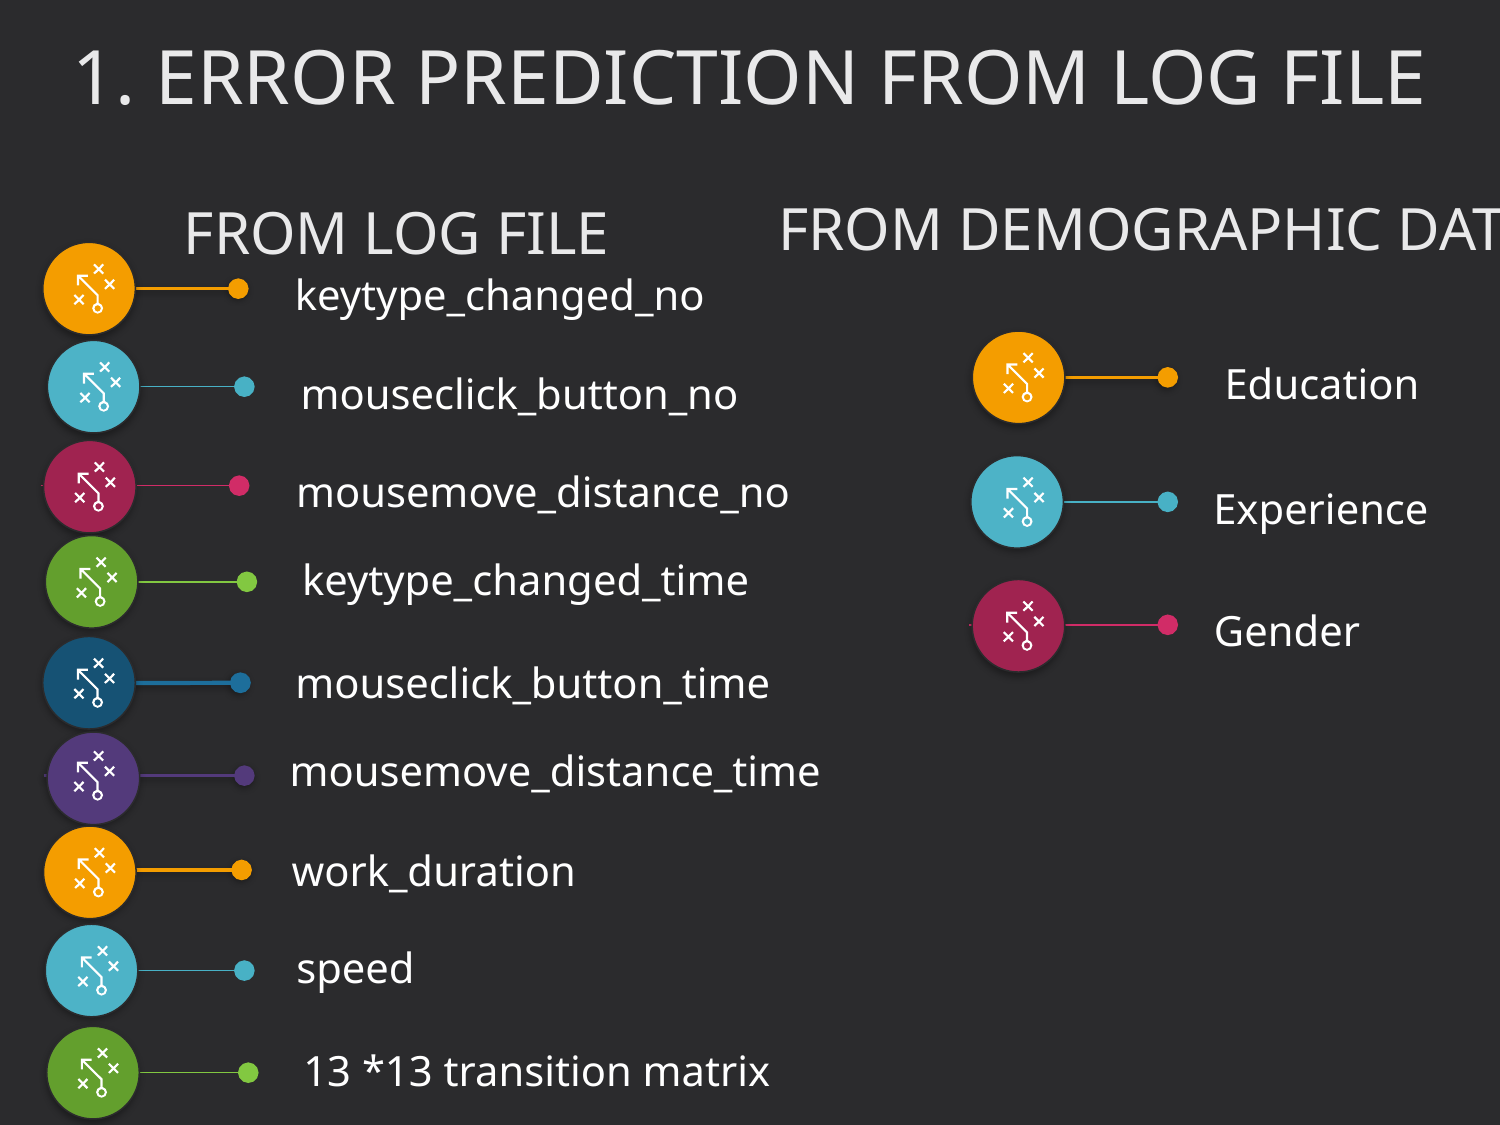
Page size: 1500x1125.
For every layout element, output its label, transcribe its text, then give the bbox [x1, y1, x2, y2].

text_box [46, 339, 141, 434]
text_box [74, 495, 86, 503]
text_box [1021, 385, 1033, 403]
text_box [106, 572, 118, 580]
text_box [93, 657, 104, 669]
text_box [1022, 476, 1034, 488]
text_box [1021, 634, 1033, 651]
text_box [108, 960, 119, 969]
text_box [1003, 511, 1014, 519]
text_box mouseclick_button_time [270, 649, 812, 715]
text_box [104, 673, 115, 681]
text_box [82, 372, 97, 385]
text_box keytype_changed_no [269, 263, 840, 327]
text_box [76, 761, 91, 774]
text_box 1. ERROR PREDICTION FROM LOG FILE [0, 29, 1500, 120]
text_box [77, 858, 90, 869]
text_box [108, 1062, 119, 1071]
text_box [73, 693, 85, 700]
text_box [42, 439, 137, 485]
text_box [92, 878, 104, 898]
text_box [77, 1080, 89, 1089]
text_box [41, 635, 137, 730]
text_box Experience [1198, 475, 1500, 541]
text_box [110, 376, 121, 385]
text_box [98, 394, 110, 412]
text_box mousemove_distance_time [274, 736, 952, 802]
text_box [77, 979, 89, 987]
text_box work_duration [276, 837, 677, 902]
text_box [92, 296, 104, 314]
text_box [99, 361, 111, 373]
text_box [1006, 363, 1021, 376]
text_box mouseclick_button_no [275, 360, 882, 426]
text_box [104, 765, 115, 774]
text_box [1033, 367, 1045, 376]
text_box [1033, 616, 1045, 624]
text_box [92, 783, 104, 801]
text_box [79, 567, 94, 580]
text_box [94, 589, 106, 607]
text_box [41, 266, 137, 336]
text_box [1006, 611, 1021, 624]
text_box [76, 274, 91, 287]
text_box [76, 589, 87, 599]
text_box speed [281, 934, 731, 1000]
text_box [94, 847, 105, 859]
text_box [104, 278, 115, 287]
text_box [97, 945, 108, 957]
text_box [970, 454, 1065, 549]
text_box [46, 1077, 140, 1120]
text_box keytype_changed_time [276, 546, 826, 611]
text_box [1006, 487, 1022, 501]
text_box [1022, 352, 1034, 364]
text_box [43, 494, 137, 534]
text_box [1021, 511, 1033, 527]
text_box mousemove_distance_no [270, 457, 826, 573]
text_box [80, 956, 95, 969]
text_box Gender [1199, 596, 1500, 712]
text_box [97, 1047, 108, 1059]
text_box [76, 668, 91, 681]
text_box [93, 750, 104, 762]
text_box FROM LOG FILE [13, 195, 780, 266]
text_box [96, 979, 108, 996]
text_box [44, 923, 139, 1018]
text_box [73, 296, 85, 305]
text_box [1022, 600, 1034, 612]
text_box [42, 825, 137, 920]
text_box [96, 1080, 108, 1098]
text_box [95, 556, 107, 568]
text_box [1033, 492, 1045, 501]
text_box [971, 578, 1066, 624]
text_box [77, 472, 92, 485]
text_box [1002, 634, 1014, 643]
text_box [74, 878, 86, 889]
text_box [92, 693, 104, 708]
text_box [79, 394, 91, 403]
text_box 13 *13 transition matrix [277, 1037, 828, 1102]
text_box [971, 633, 1065, 673]
text_box [44, 534, 139, 629]
text_box Education [1199, 350, 1500, 416]
text_box [93, 266, 104, 275]
text_box [105, 862, 116, 869]
text_box [80, 1058, 95, 1071]
text_box [46, 731, 141, 774]
text_box [94, 461, 105, 473]
text_box [92, 495, 104, 512]
text_box [971, 330, 1066, 425]
text_box [45, 1025, 141, 1075]
text_box [105, 476, 116, 485]
text_box FROM DEMOGRAPHIC DATA [778, 192, 1500, 263]
text_box [73, 783, 85, 792]
text_box [46, 782, 141, 825]
text_box [1003, 385, 1014, 394]
